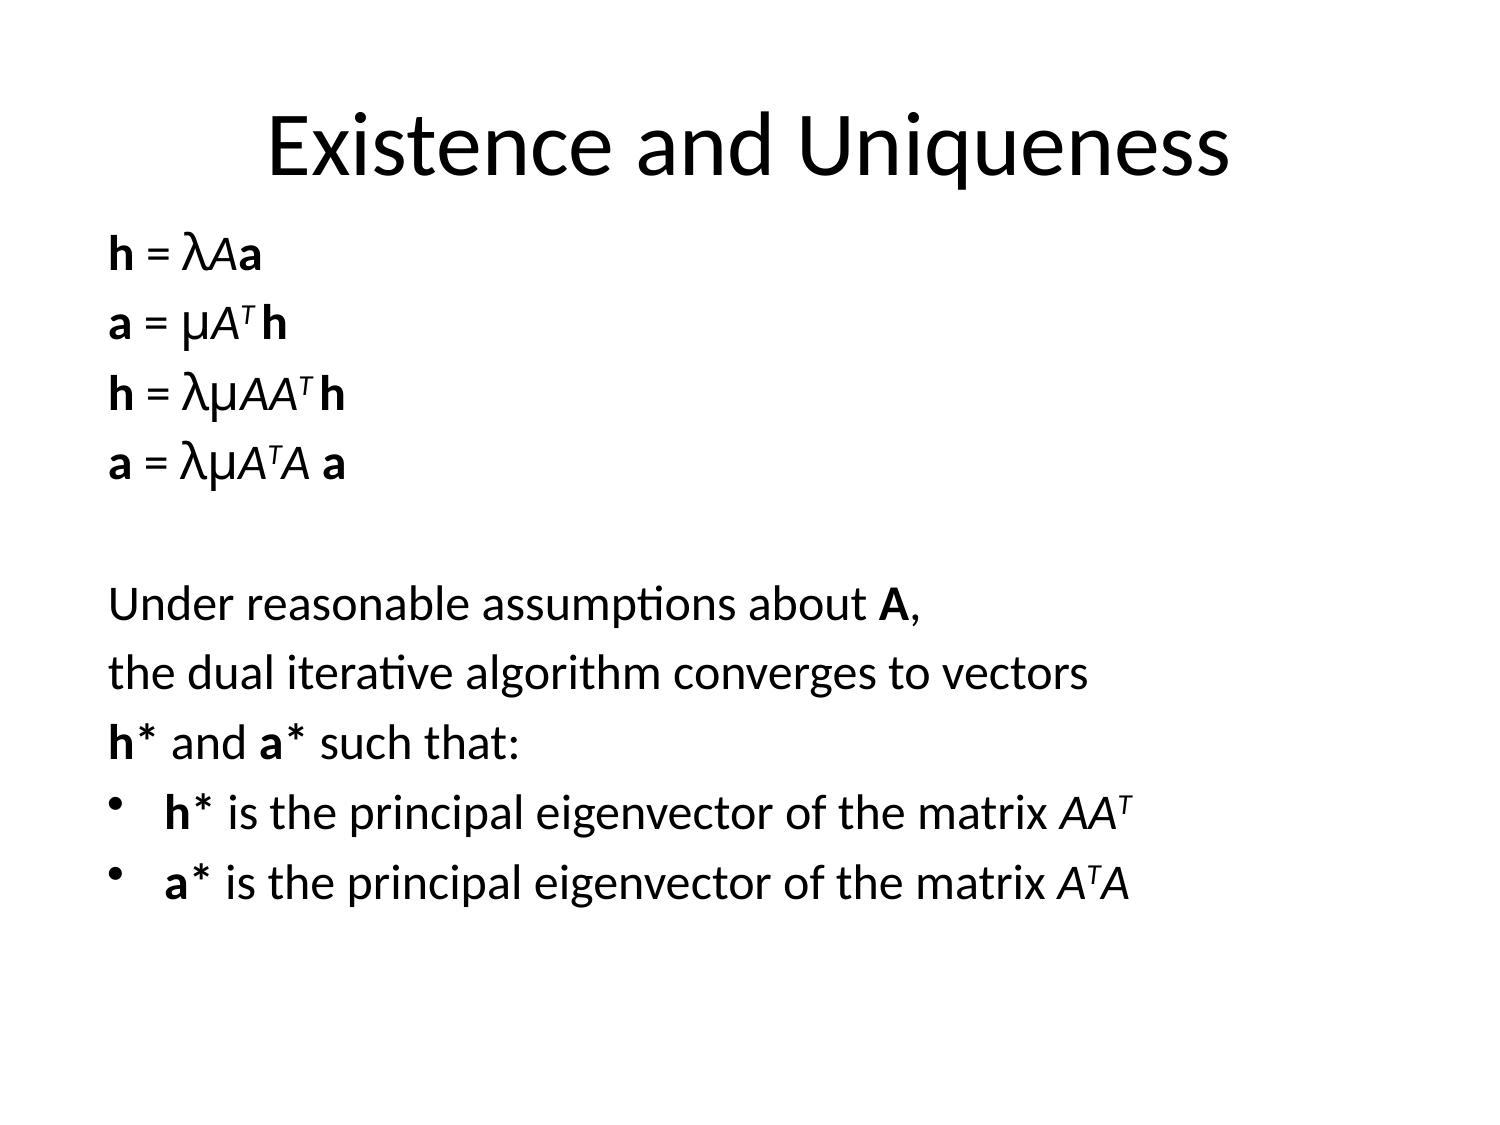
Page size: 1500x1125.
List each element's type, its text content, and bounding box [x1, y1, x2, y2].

list h = λAa a = μAT h h = λμAAT h a = λμATA a Under reasonable assumptions about A, the dual iterative algorithm converges to vectors h* and a* such that: h* is the principal eigenvector of the matrix AAT a* is the principal eigenvector of the matrix ATA [92, 212, 1425, 988]
title Existence and Uniqueness [75, 45, 1425, 233]
